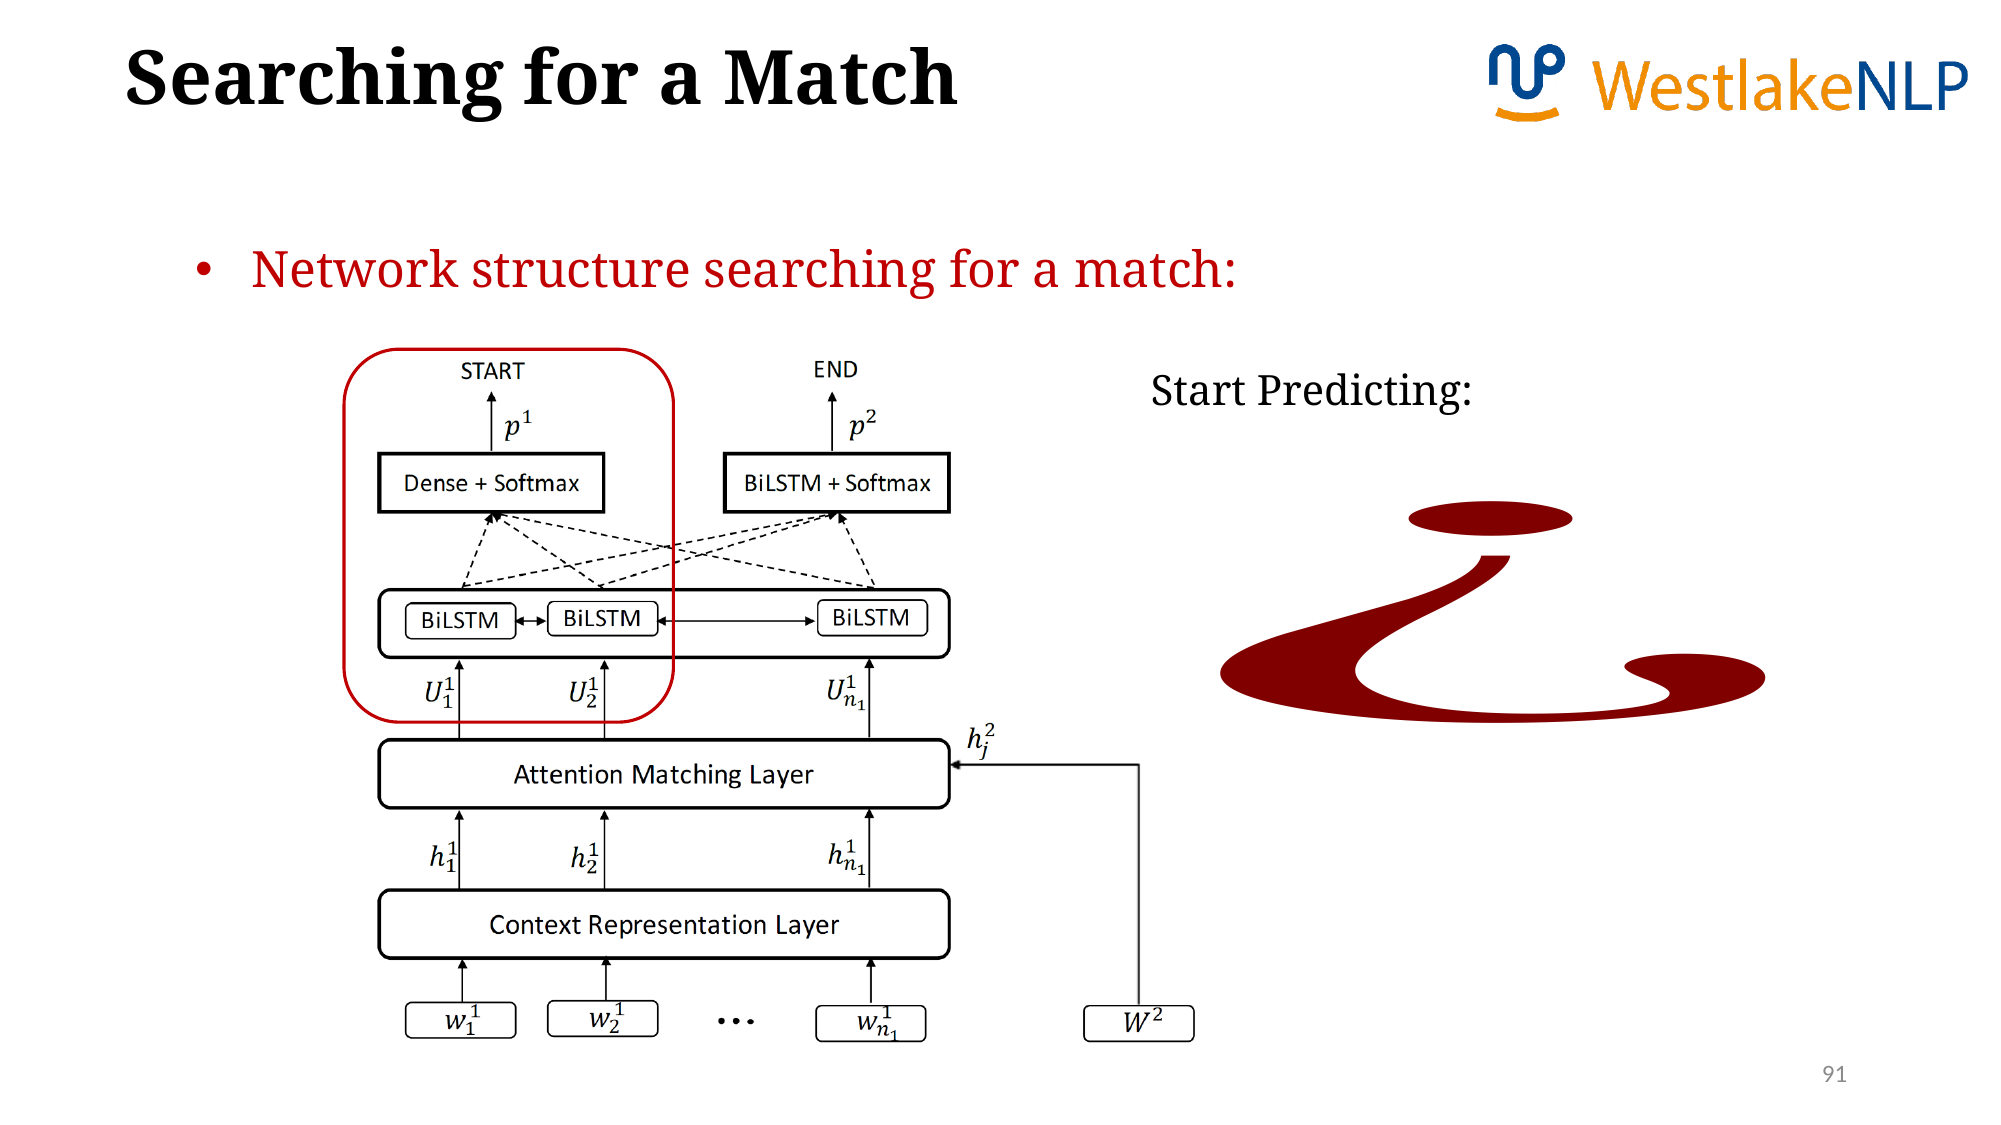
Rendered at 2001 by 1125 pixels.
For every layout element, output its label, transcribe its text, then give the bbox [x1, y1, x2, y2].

text_box Start Predicting: [1202, 356, 1763, 422]
picture [1459, 0, 2000, 170]
text_box [342, 364, 359, 707]
text_box [370, 348, 647, 356]
picture [359, 356, 1202, 1053]
text_box Searching for a Match [110, 22, 1354, 128]
slide_number 91 [1412, 1042, 1863, 1103]
text_box Network structure searching for a match: [180, 230, 1698, 306]
